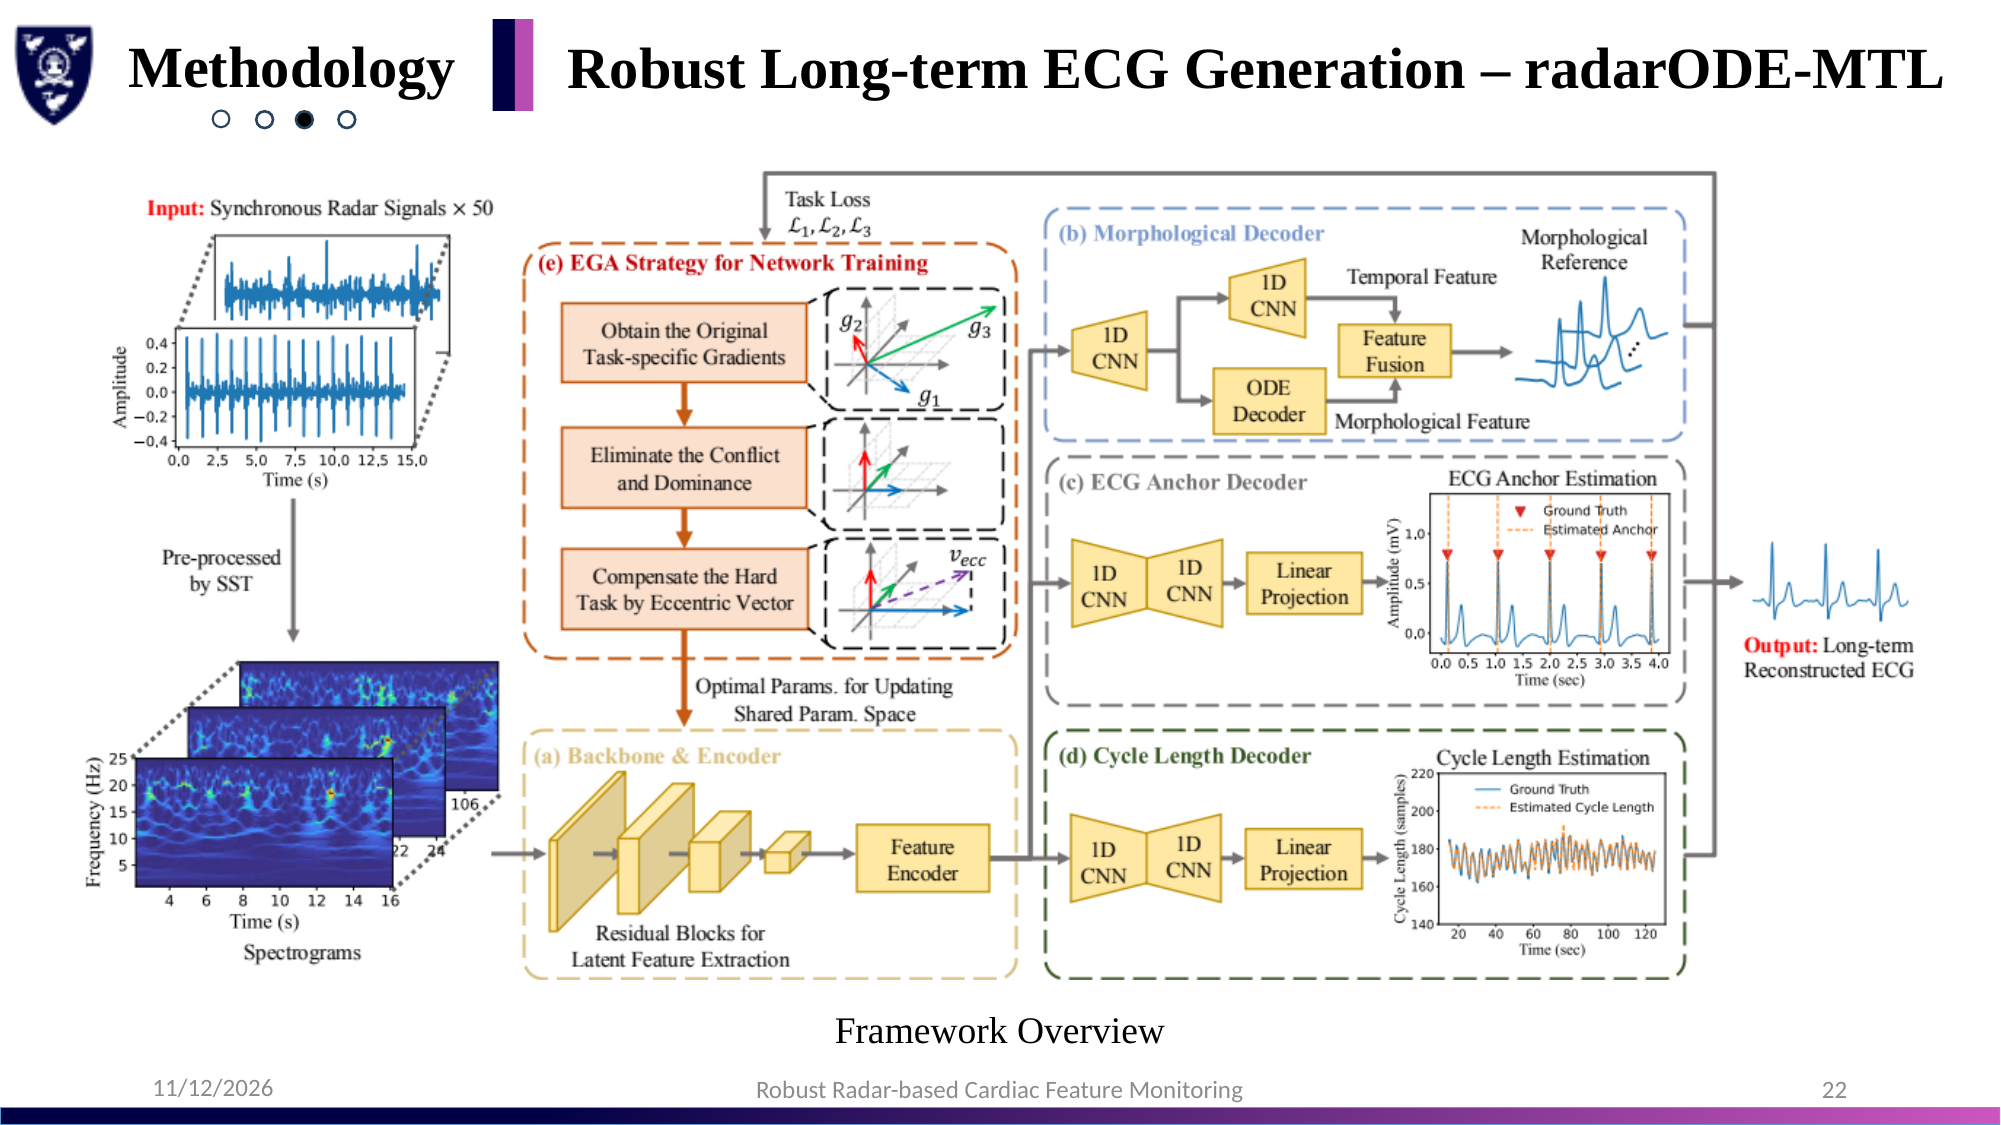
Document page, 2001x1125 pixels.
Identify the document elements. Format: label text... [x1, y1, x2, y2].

text_box [492, 18, 514, 112]
text_box Methodology [104, 23, 486, 106]
text_box [514, 18, 534, 112]
slide_number 22 [1412, 1058, 1863, 1107]
picture [85, 170, 1915, 980]
picture [0, 14, 104, 133]
text_box Robust Long-term ECG Generation – radarODE-MTL [552, 23, 2000, 106]
footer Robust Radar-based Cardiac Feature Monitoring [662, 1058, 1338, 1107]
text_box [212, 110, 356, 129]
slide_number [137, 1056, 588, 1107]
text_box Framework Overview [799, 980, 1201, 1059]
text_box [0, 1107, 2000, 1125]
